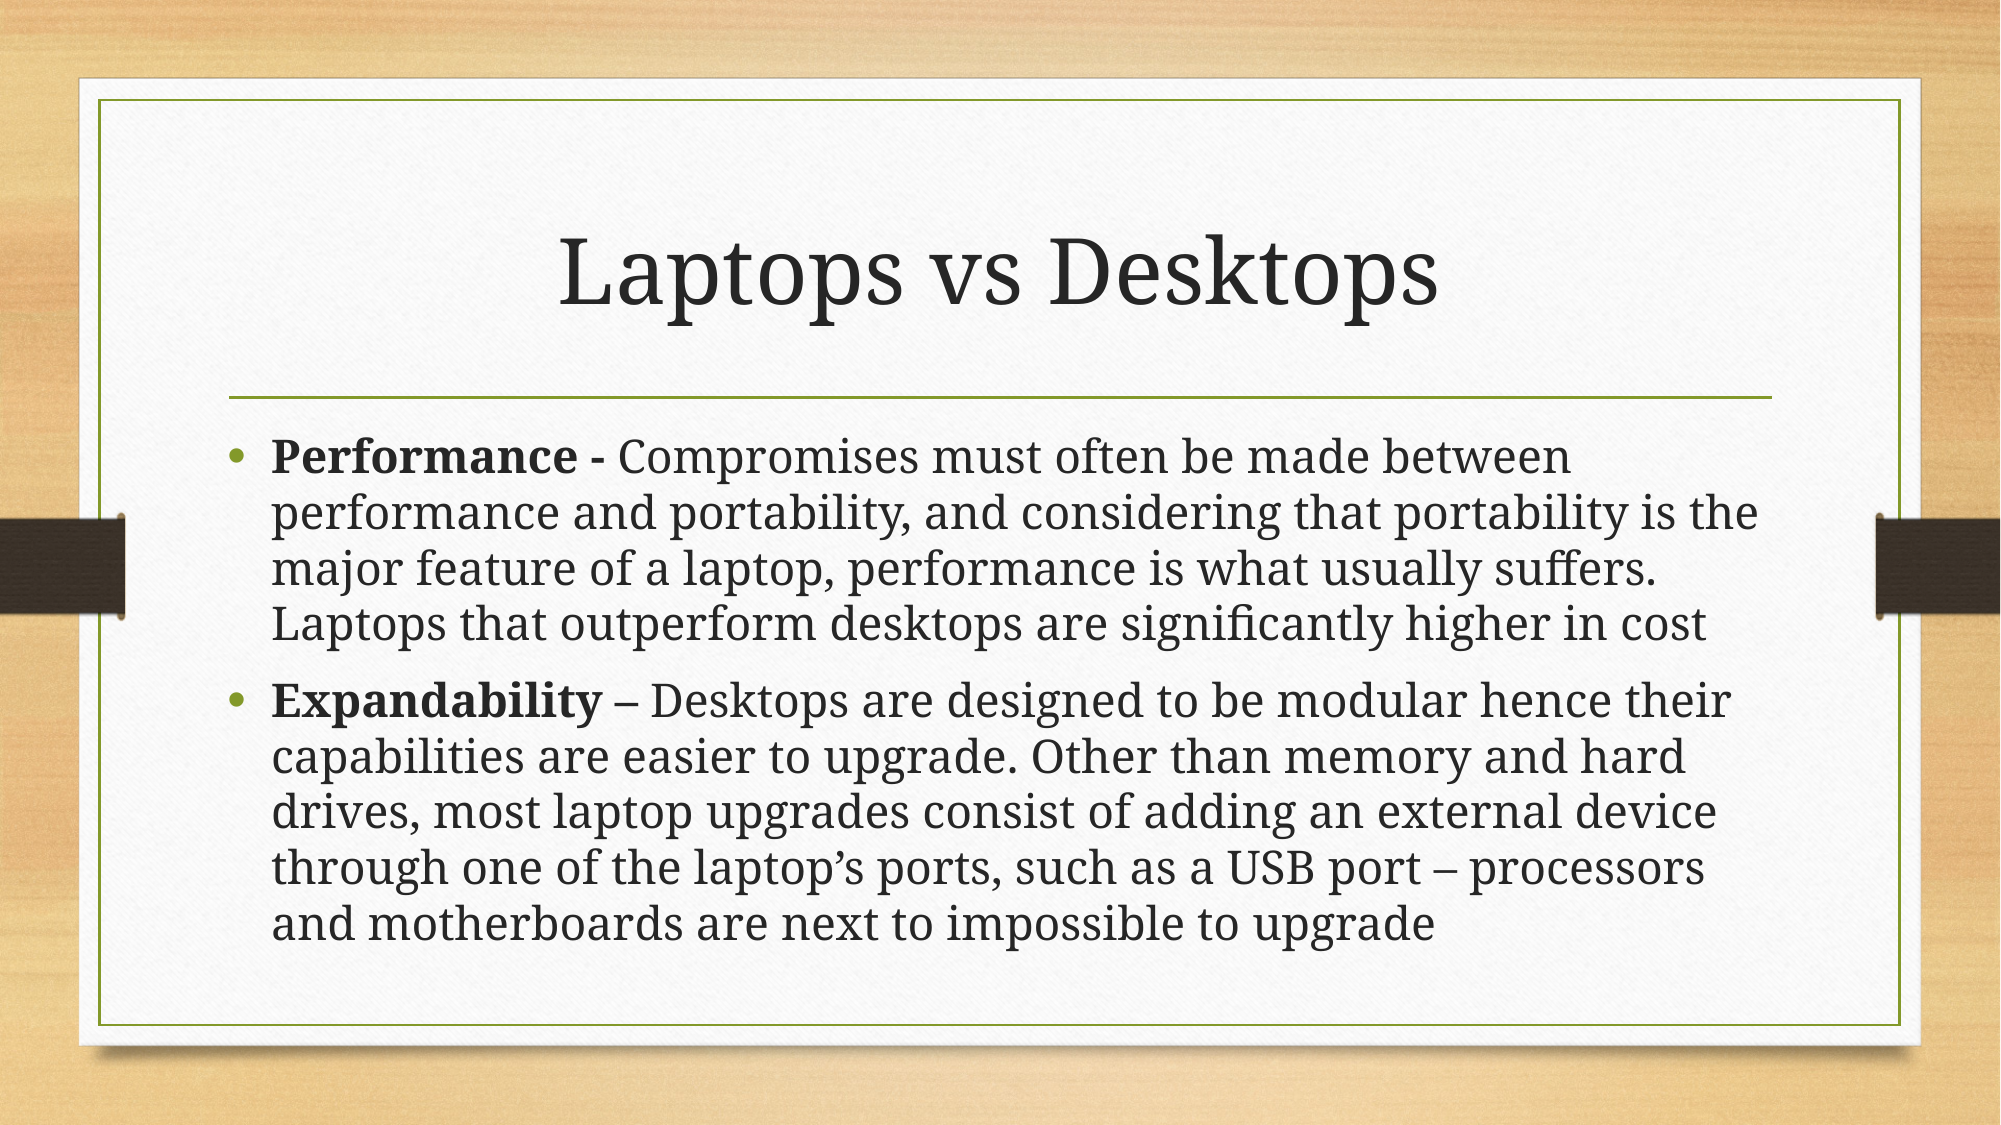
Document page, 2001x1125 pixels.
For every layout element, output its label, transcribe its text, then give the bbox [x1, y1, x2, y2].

list Performance - Compromises must often be made between performance and portability, and considering that portability is the major feature of a laptop, performance is what usually suffers. Laptops that outperform desktops are significantly higher in cost Expandability – Desktops are designed to be modular hence their capabilities are easier to upgrade. Other than memory and hard drives, most laptop upgrades consist of adding an external device through one of the laptop’s ports, such as a USB port – processors and motherboards are next to impossible to upgrade [212, 419, 1788, 964]
picture [0, 0, 2001, 1125]
title Laptops vs Desktops [212, 161, 1788, 375]
